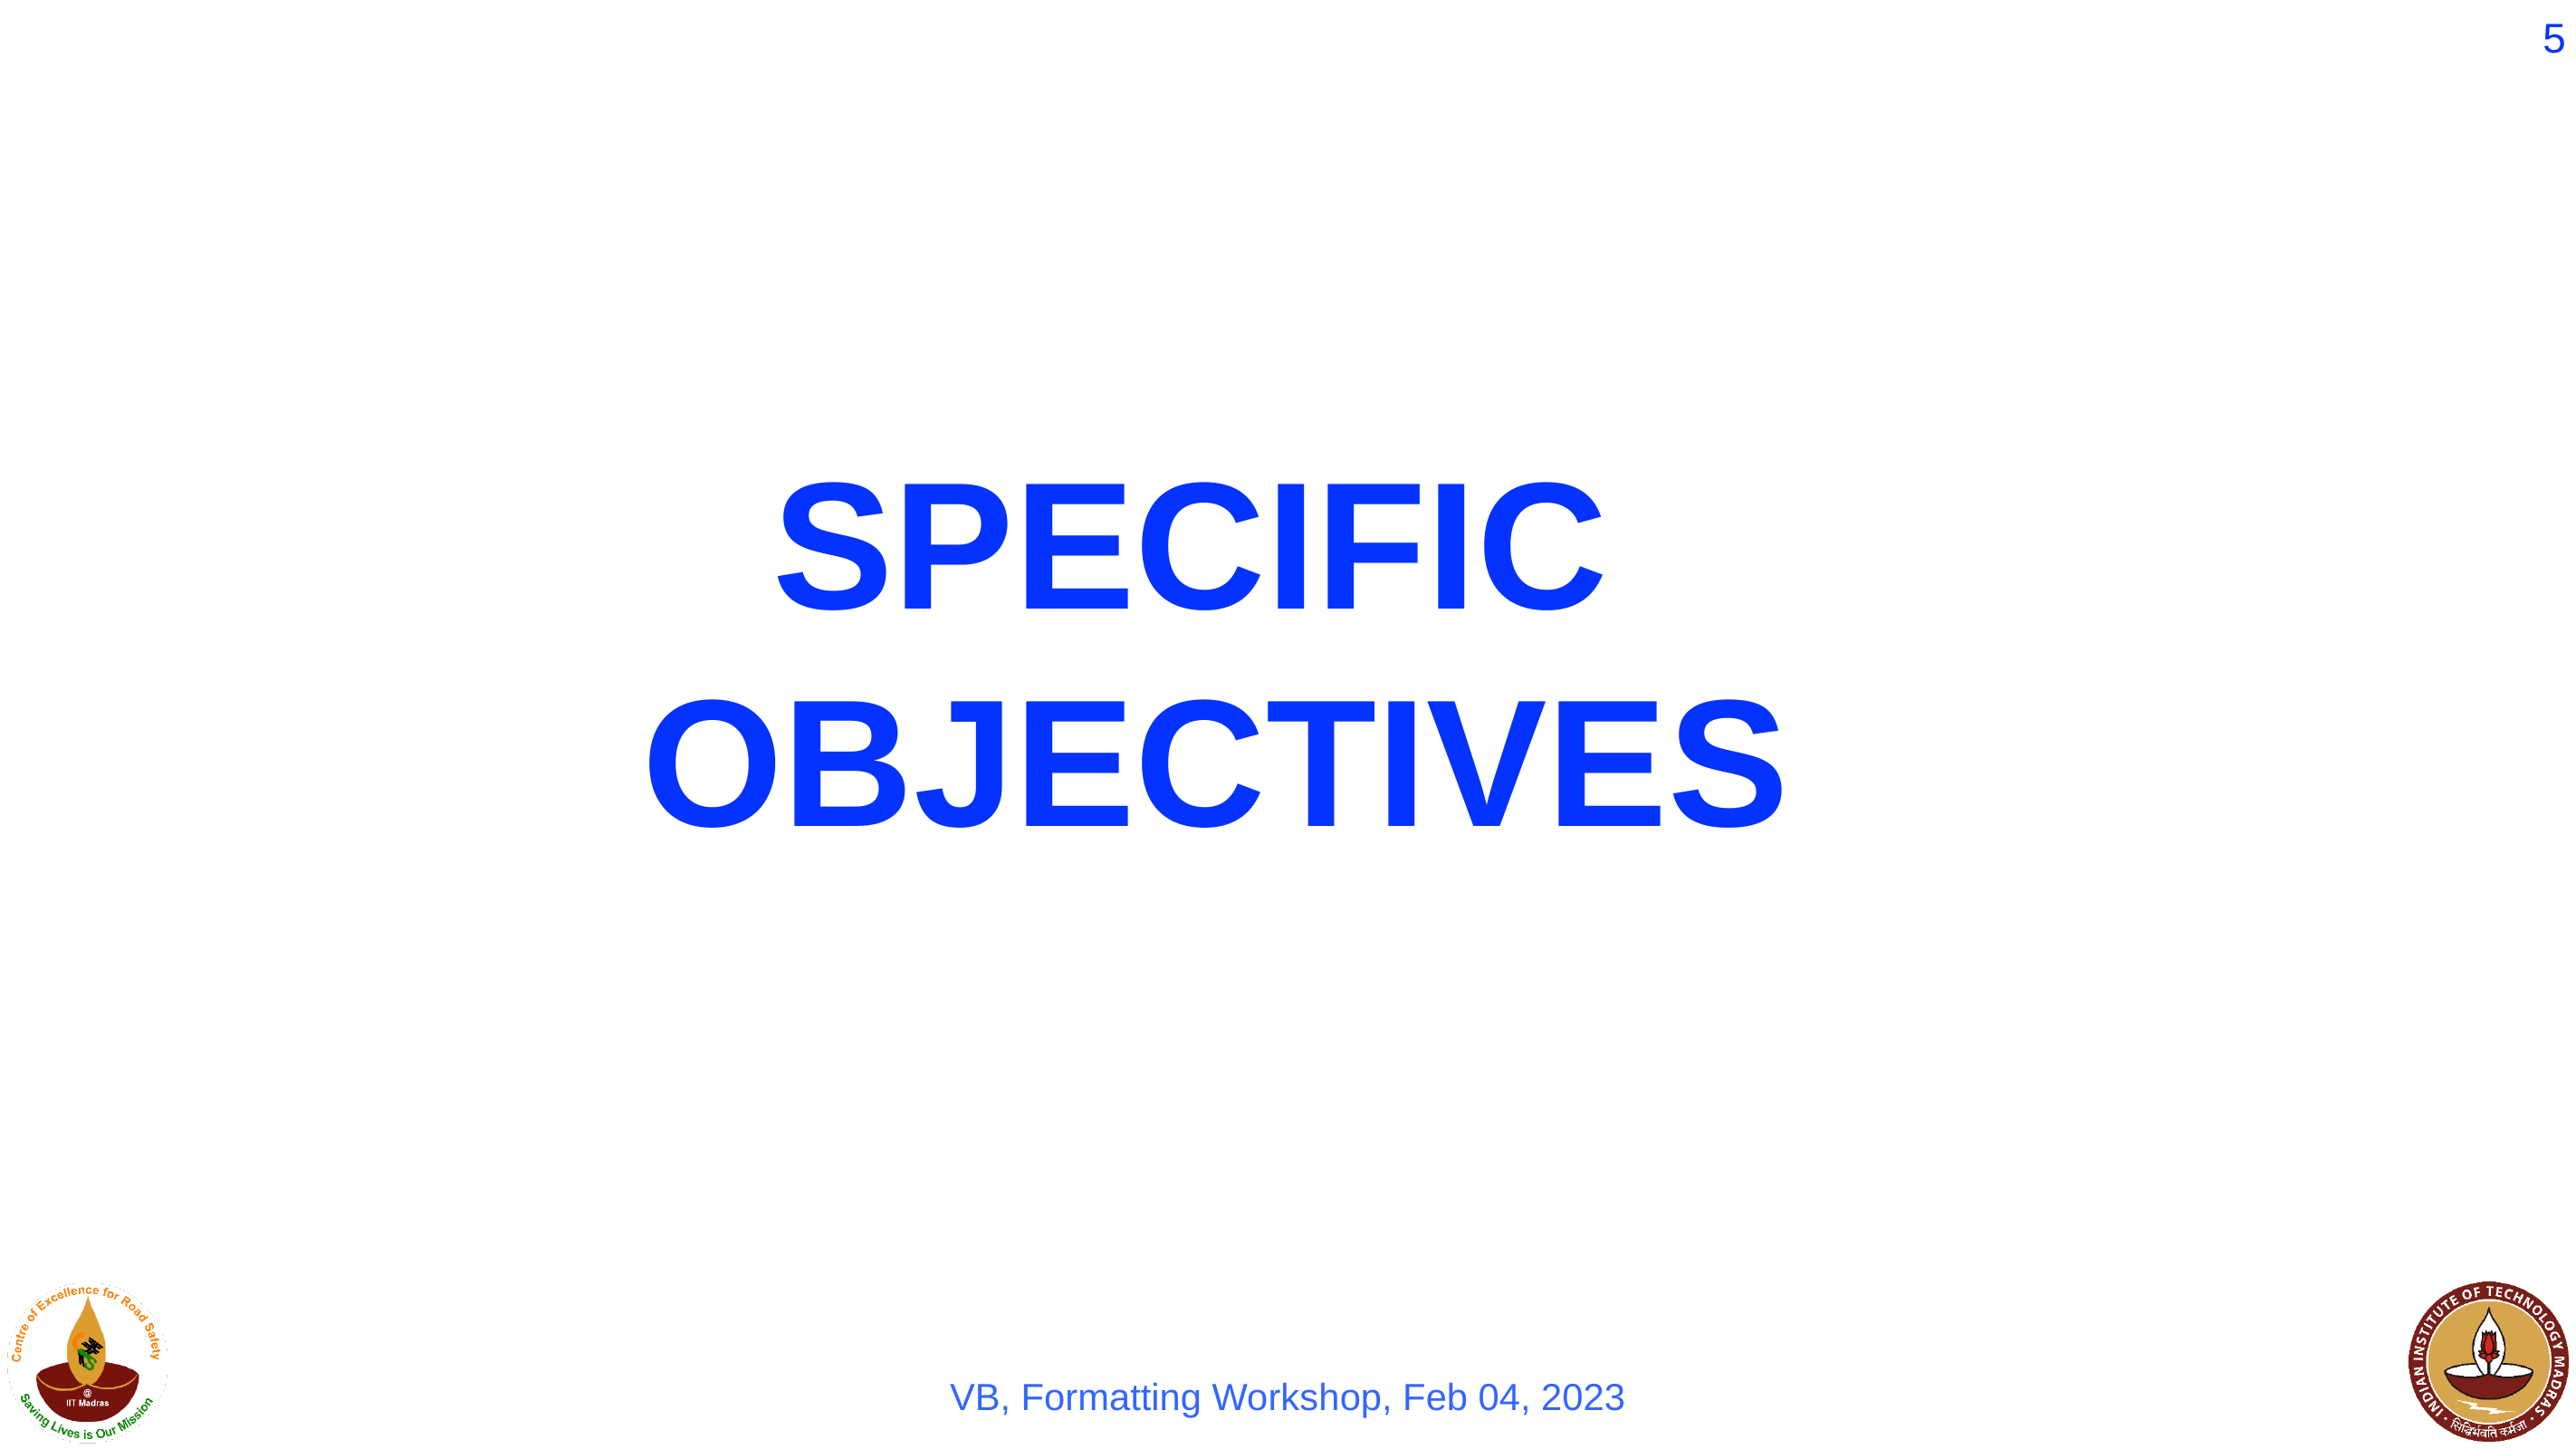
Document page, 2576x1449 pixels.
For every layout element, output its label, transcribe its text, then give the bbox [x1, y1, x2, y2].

picture [2408, 1281, 2569, 1442]
slide_number 5 [2504, 1, 2576, 72]
picture [7, 1281, 168, 1444]
title SPECIFIC OBJECTIVES [193, 565, 2239, 725]
